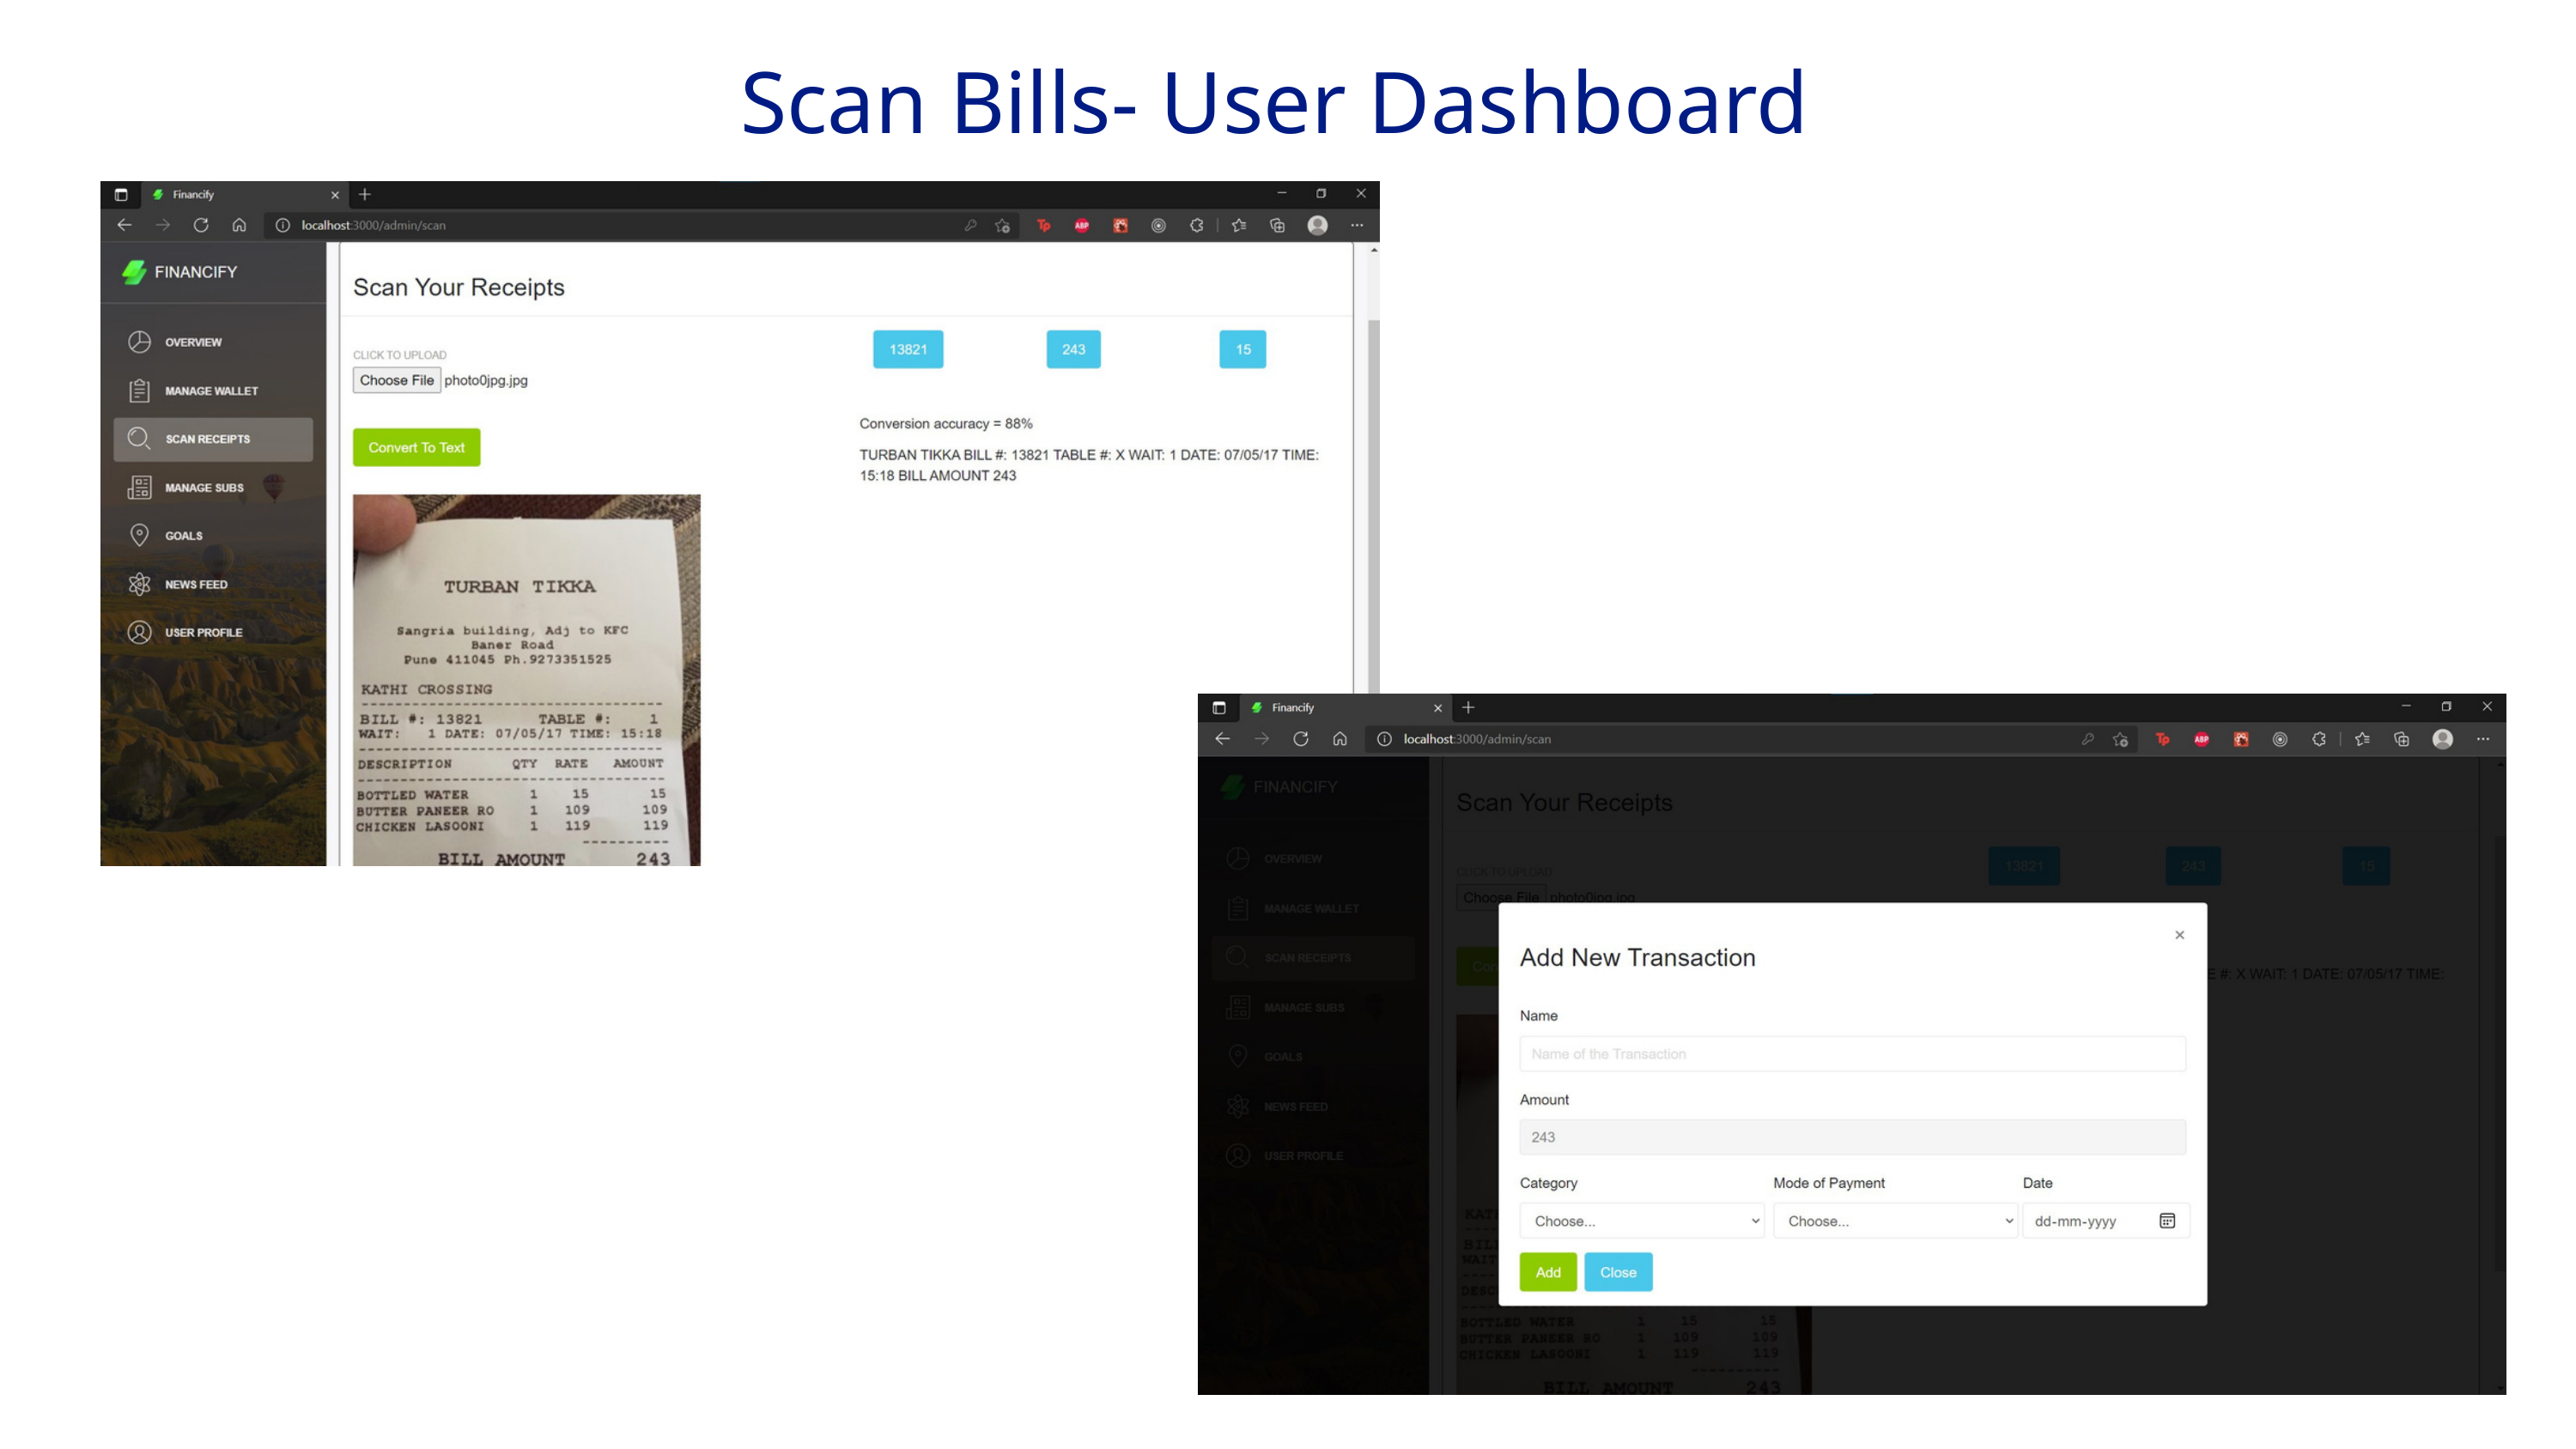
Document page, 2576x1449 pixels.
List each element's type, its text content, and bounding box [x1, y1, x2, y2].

text_box Scan Bills- User Dashboard [740, 31, 1889, 150]
picture [100, 180, 2507, 1395]
